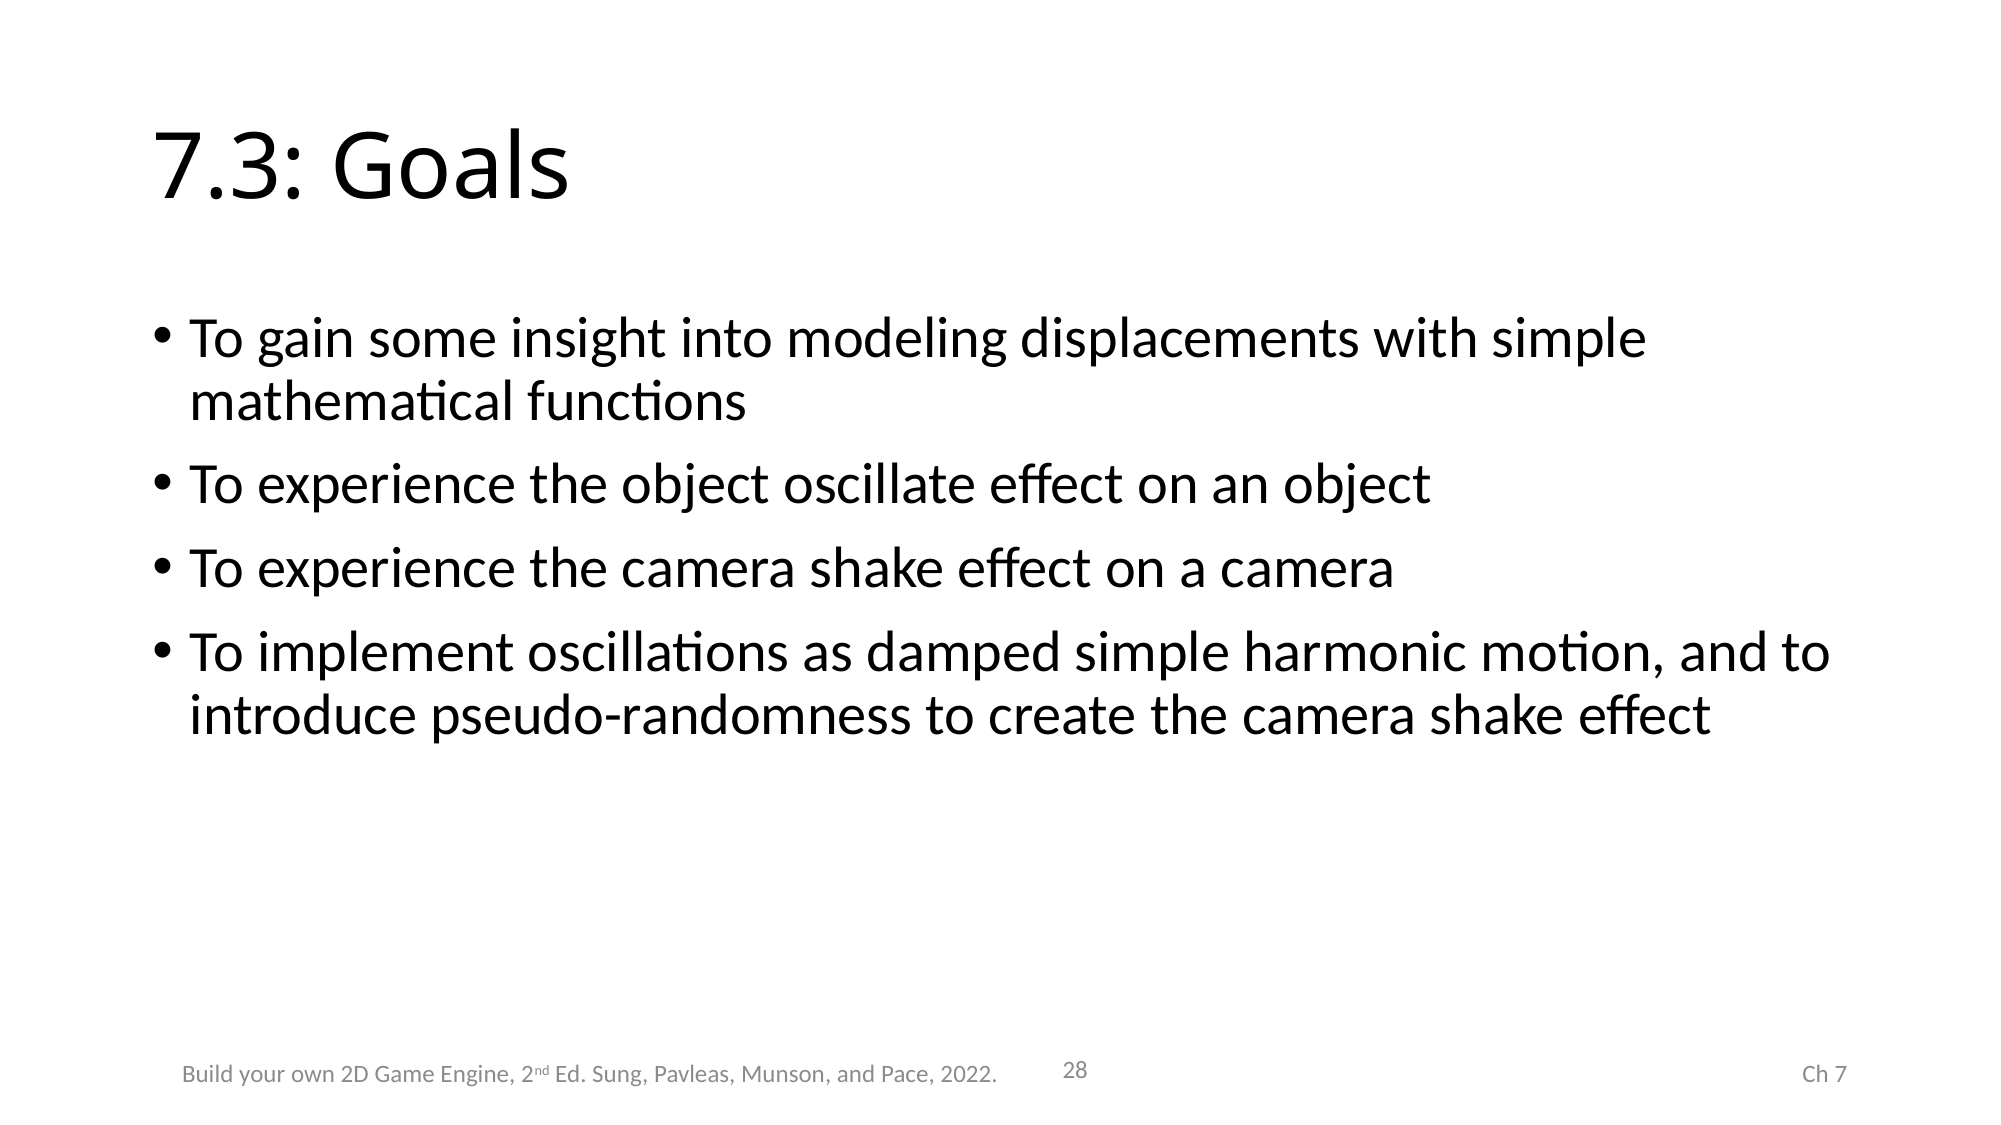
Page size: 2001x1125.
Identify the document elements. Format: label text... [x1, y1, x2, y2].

title 7.3: Goals [137, 59, 1863, 278]
list To gain some insight into modeling displacements with simple mathematical functions To experience the object oscillate effect on an object To experience the camera shake effect on a camera To implement oscillations as damped simple harmonic motion, and to introduce pseudo-randomness to create the camera shake effect [137, 299, 1863, 1014]
